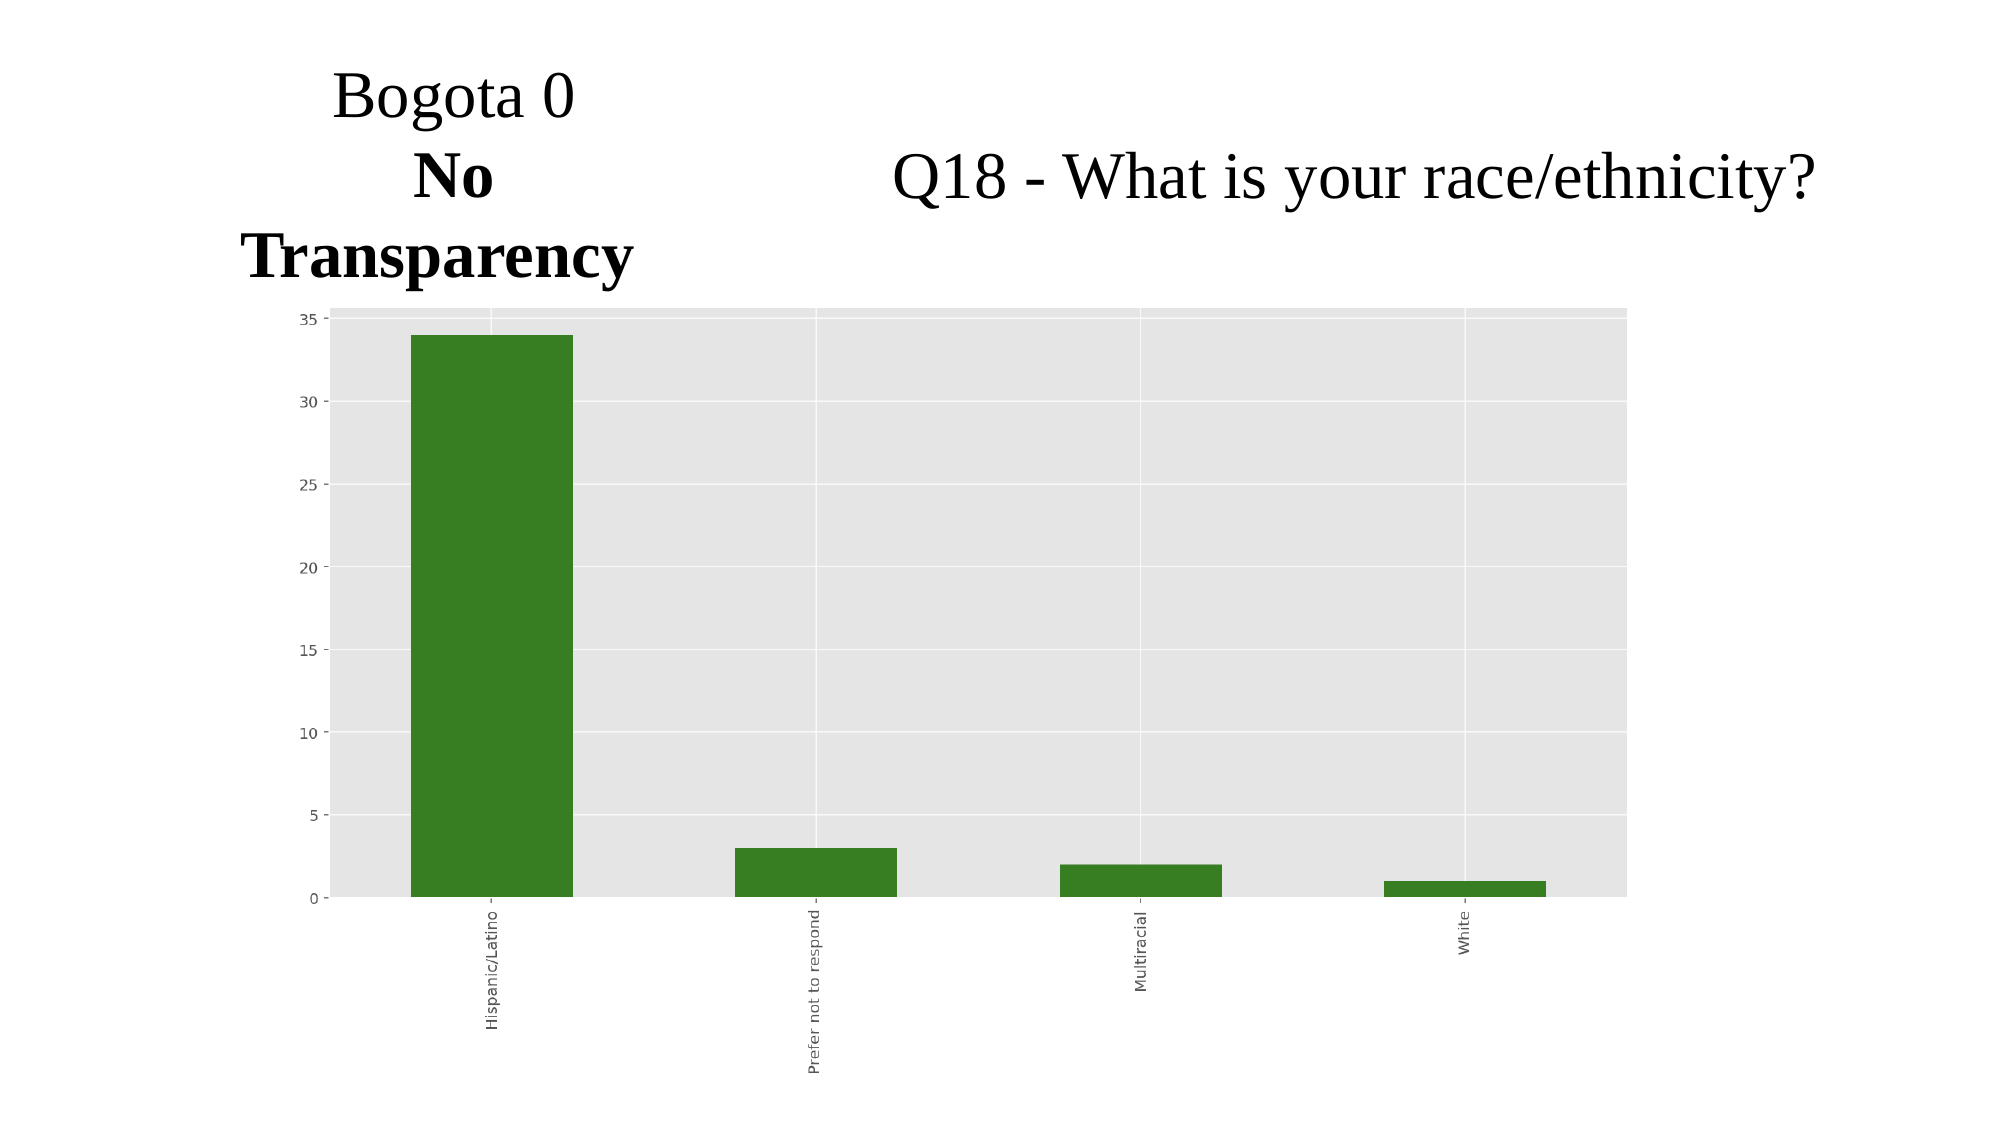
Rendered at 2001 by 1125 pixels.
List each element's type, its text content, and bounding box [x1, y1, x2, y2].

text_box Q18 - What is your race/ethnicity? [877, 124, 1878, 219]
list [273, 293, 1655, 1089]
title Bogota 0 No Transparency [122, 51, 787, 294]
